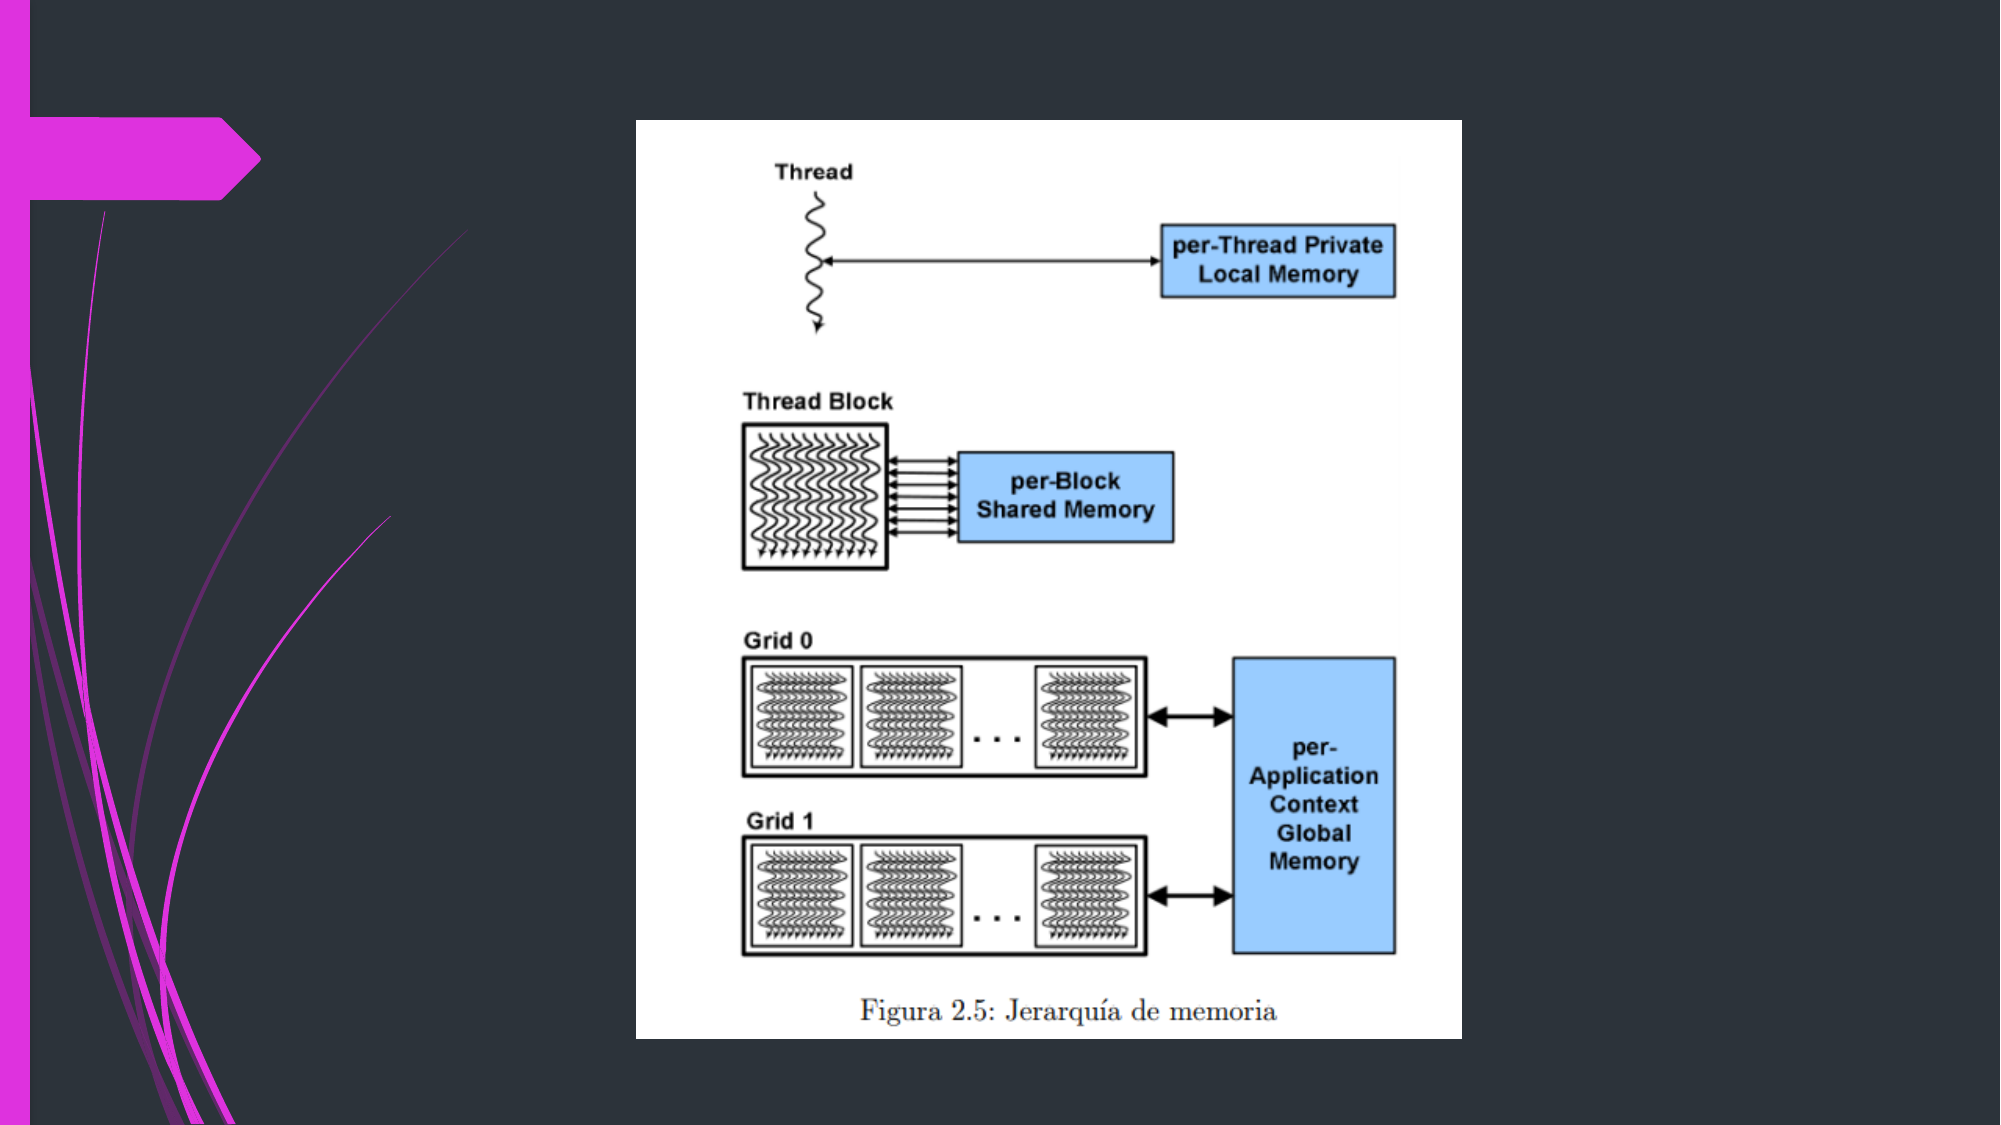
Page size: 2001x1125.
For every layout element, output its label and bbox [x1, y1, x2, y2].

picture [636, 119, 1462, 1040]
